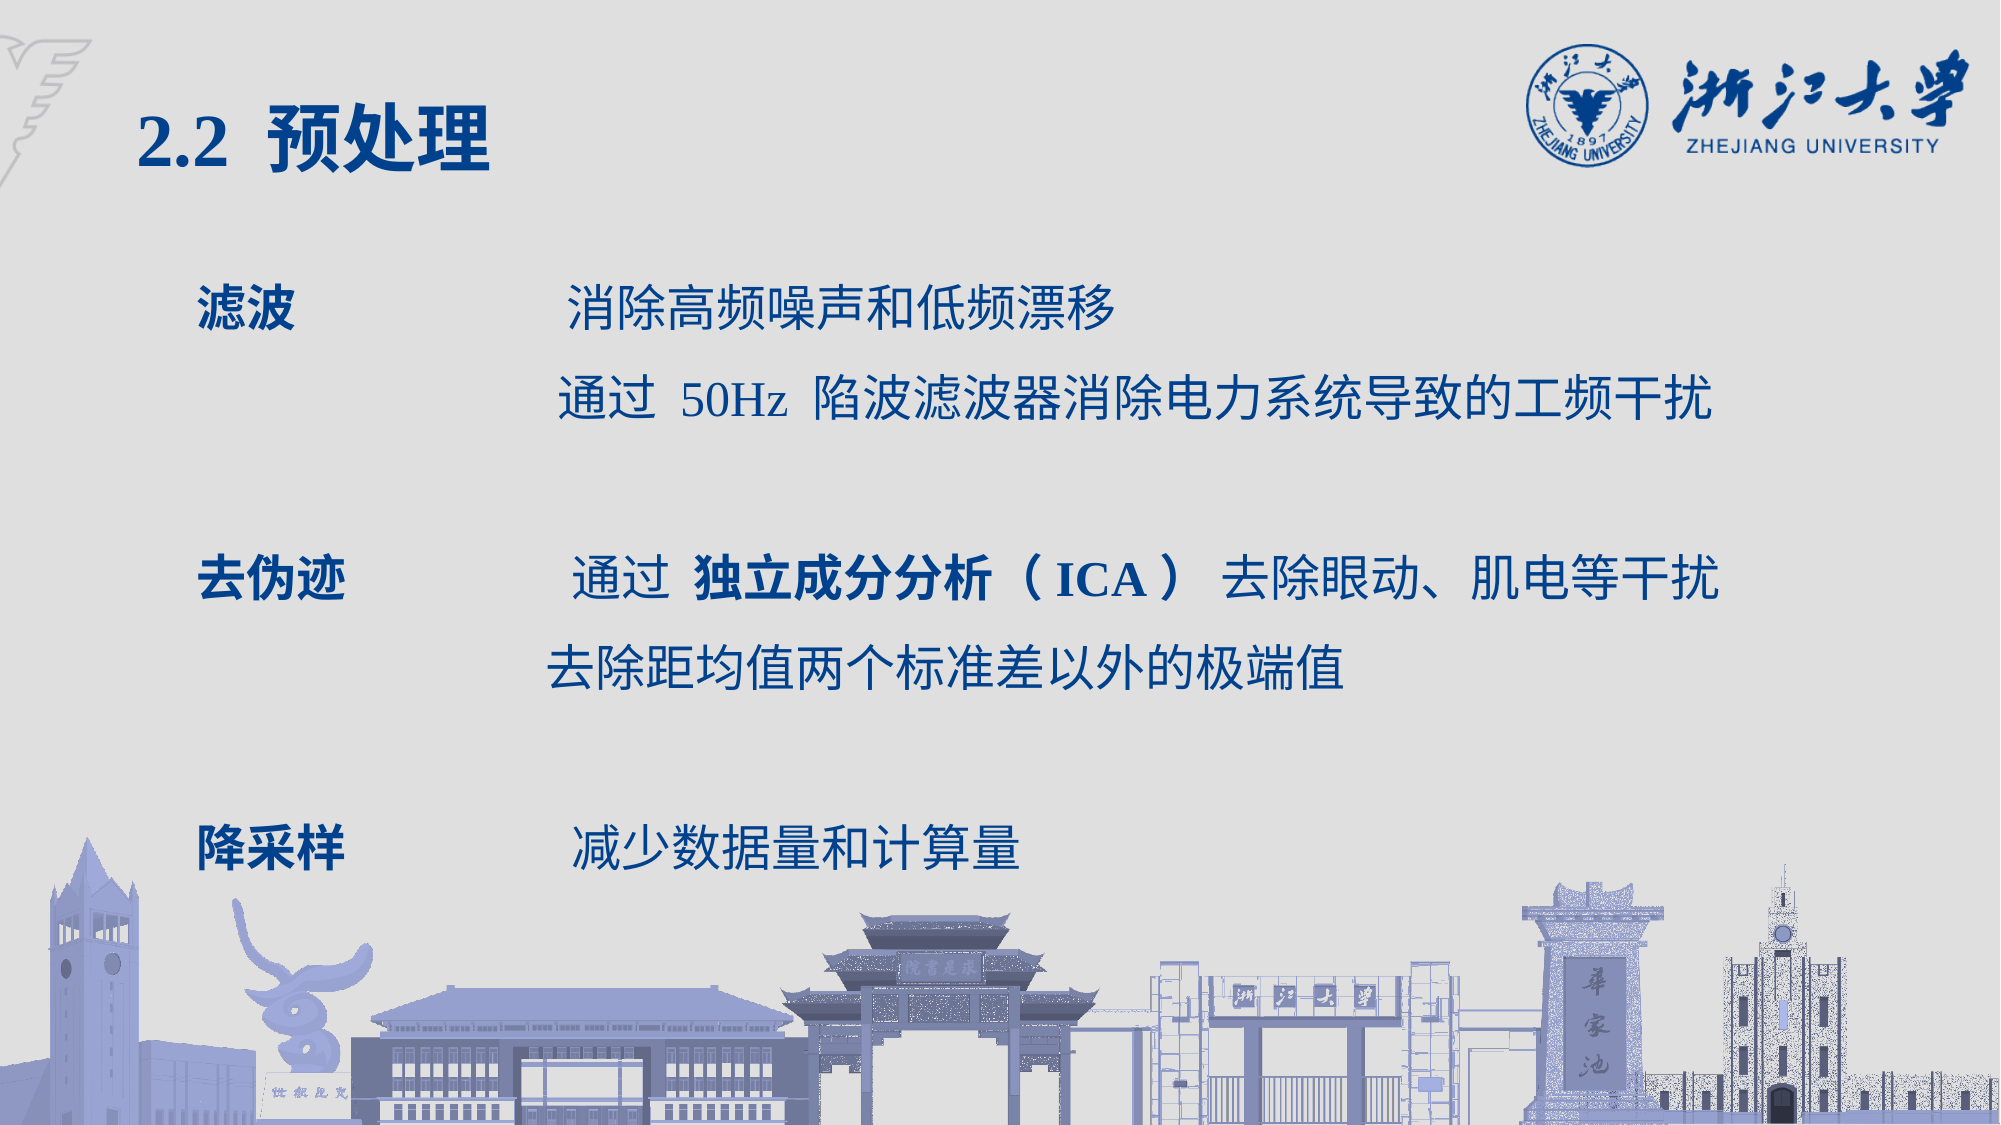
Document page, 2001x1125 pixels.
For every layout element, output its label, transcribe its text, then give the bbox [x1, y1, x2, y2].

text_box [0, 835, 2000, 1125]
picture [0, 0, 122, 191]
text_box 2.2 预处理 [122, 84, 552, 189]
text_box 滤波 消除高频噪声和低频漂移 通过 50Hz 陷波滤波器消除电力系统导致的工频干扰 去伪迹 通过 独立成分分析（ICA） 去除眼动、肌电等干扰 去除距均值两个标准差以外的极端值 降采样 减少数据量和计算量 [181, 238, 1910, 835]
picture [1526, 43, 1970, 168]
